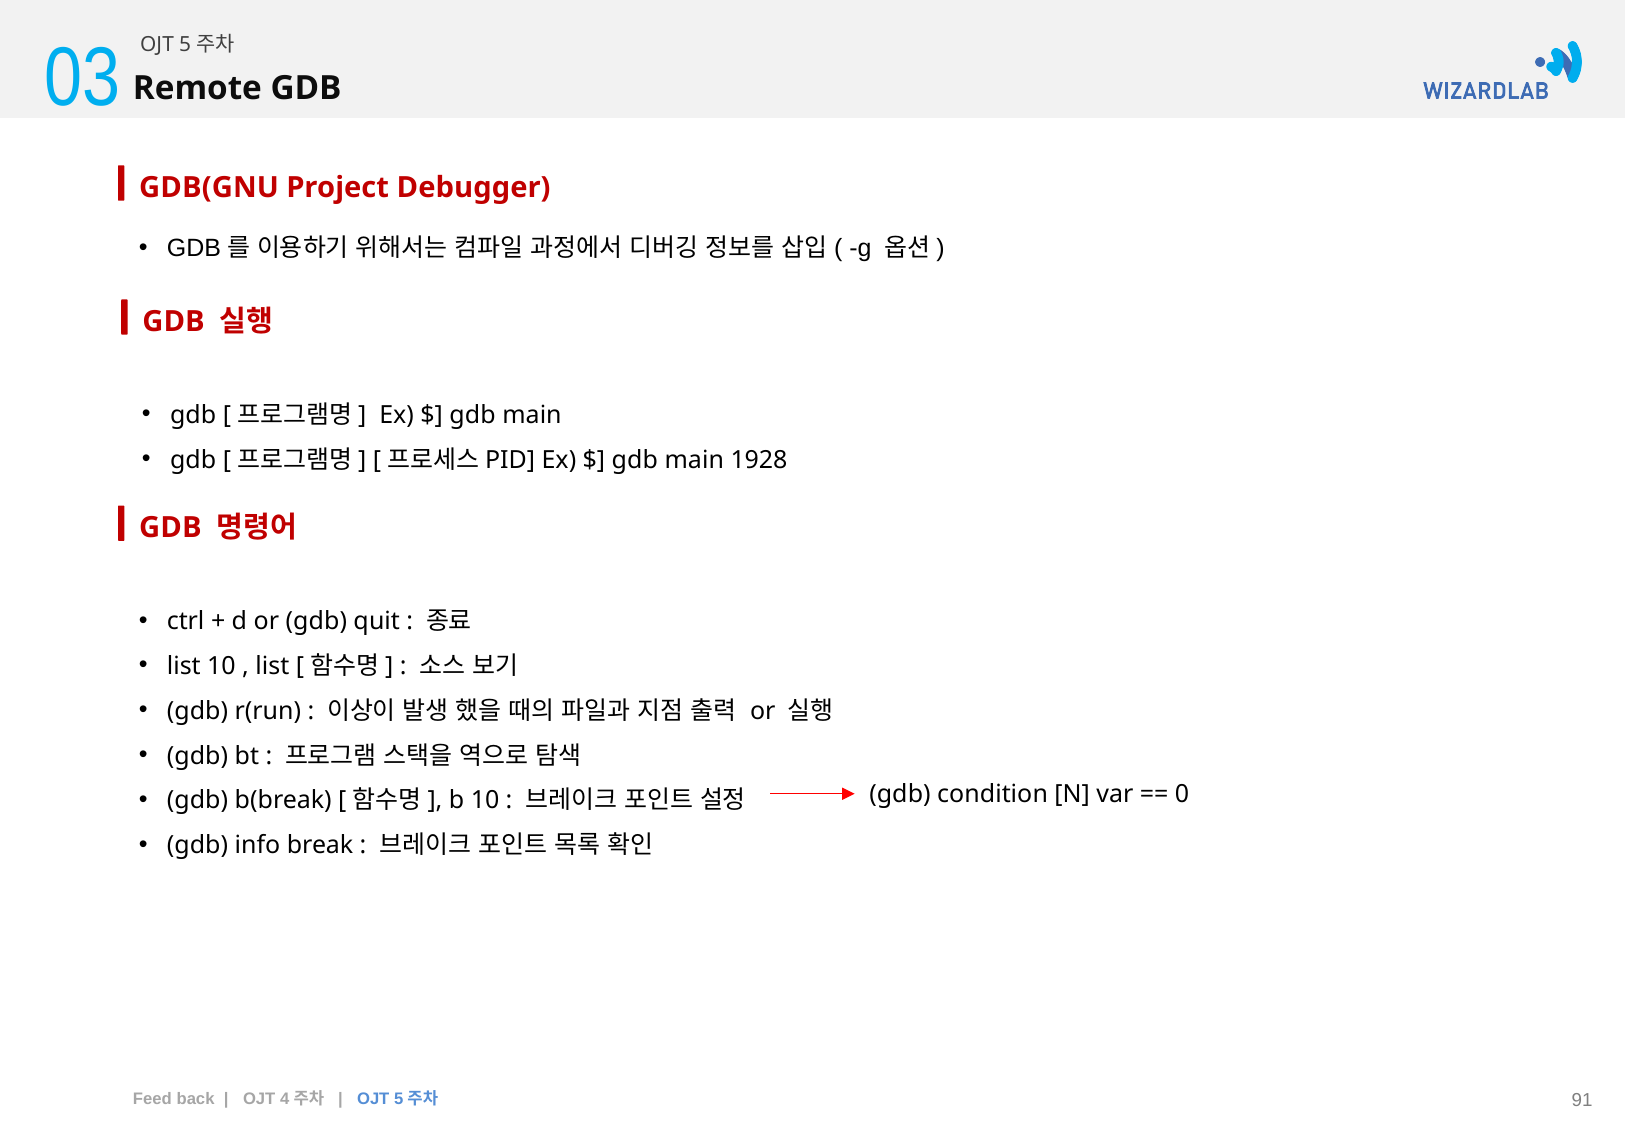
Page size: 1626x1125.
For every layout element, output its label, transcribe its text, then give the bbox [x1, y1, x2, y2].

text_box ctrl + d or (gdb) quit : 종료 list 10 , list [함수명] : 소스 보기 (gdb) r(run) : 이상이 발생 했을 때의 파일과 지점 출력 or 실행 (gdb) bt : 프로그램 스택을 역으로 탐색 (gdb) b(break) [함수명], b 10 : 브레이크 포인트 설정 (gdb) info break : 브레이크 포인트 목록 확인 [123, 582, 967, 867]
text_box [117, 165, 935, 210]
text_box GDB를 이용하기 위해서는 컴파일 과정에서 디버깅 정보를 삽입( -g 옵션) [124, 224, 1026, 269]
picture [1577, 72, 1582, 83]
text_box gdb [프로그램명] Ex) $] gdb main gdb [프로그램명] [프로세스PID] Ex) $] gdb main 1928 [127, 375, 970, 481]
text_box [117, 505, 935, 551]
text_box Feed back | OJT 4주차 | OJT 5주차 [118, 1080, 1625, 1116]
text_box (gdb) condition [N] var == 0 [854, 769, 1307, 815]
picture [1423, 41, 1571, 99]
picture [1576, 41, 1582, 52]
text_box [120, 299, 938, 344]
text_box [29, 11, 1005, 134]
